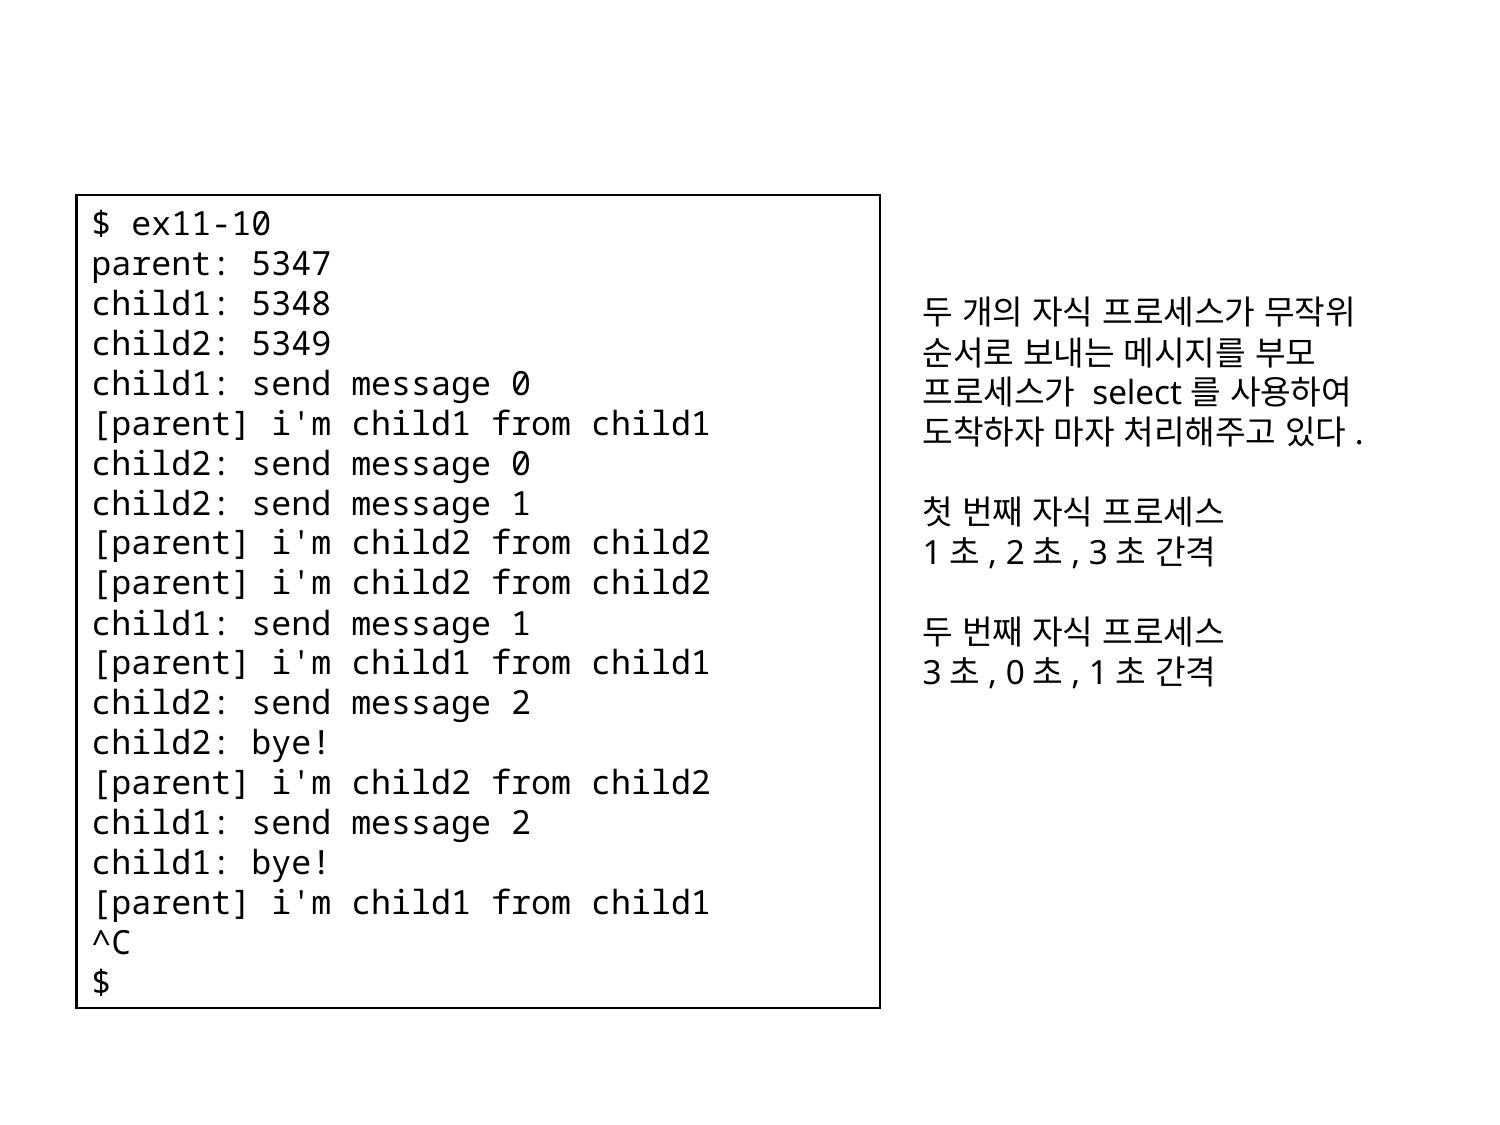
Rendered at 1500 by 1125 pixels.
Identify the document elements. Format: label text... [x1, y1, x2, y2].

text_box $ ex11-10 parent: 5347 child1: 5348 child2: 5349 child1: send message 0 [parent] i'm child1 from child1 child2: send message 0 child2: send message 1 [parent] i'm child2 from child2 [parent] i'm child2 from child2 child1: send message 1 [parent] i'm child1 from child1 child2: send message 2 child2: bye! [parent] i'm child2 from child2 child1: send message 2 child1: bye! [parent] i'm child1 from child1 ^C $ [76, 195, 880, 1009]
text_box 두 개의 자식 프로세스가 무작위 순서로 보내는 메시지를 부모 프로세스가 select를 사용하여 도착하자 마자 처리해주고 있다. 첫 번째 자식 프로세스 1초, 2초, 3초 간격 두 번째 자식 프로세스 3초, 0초, 1초 간격 [907, 284, 1379, 779]
